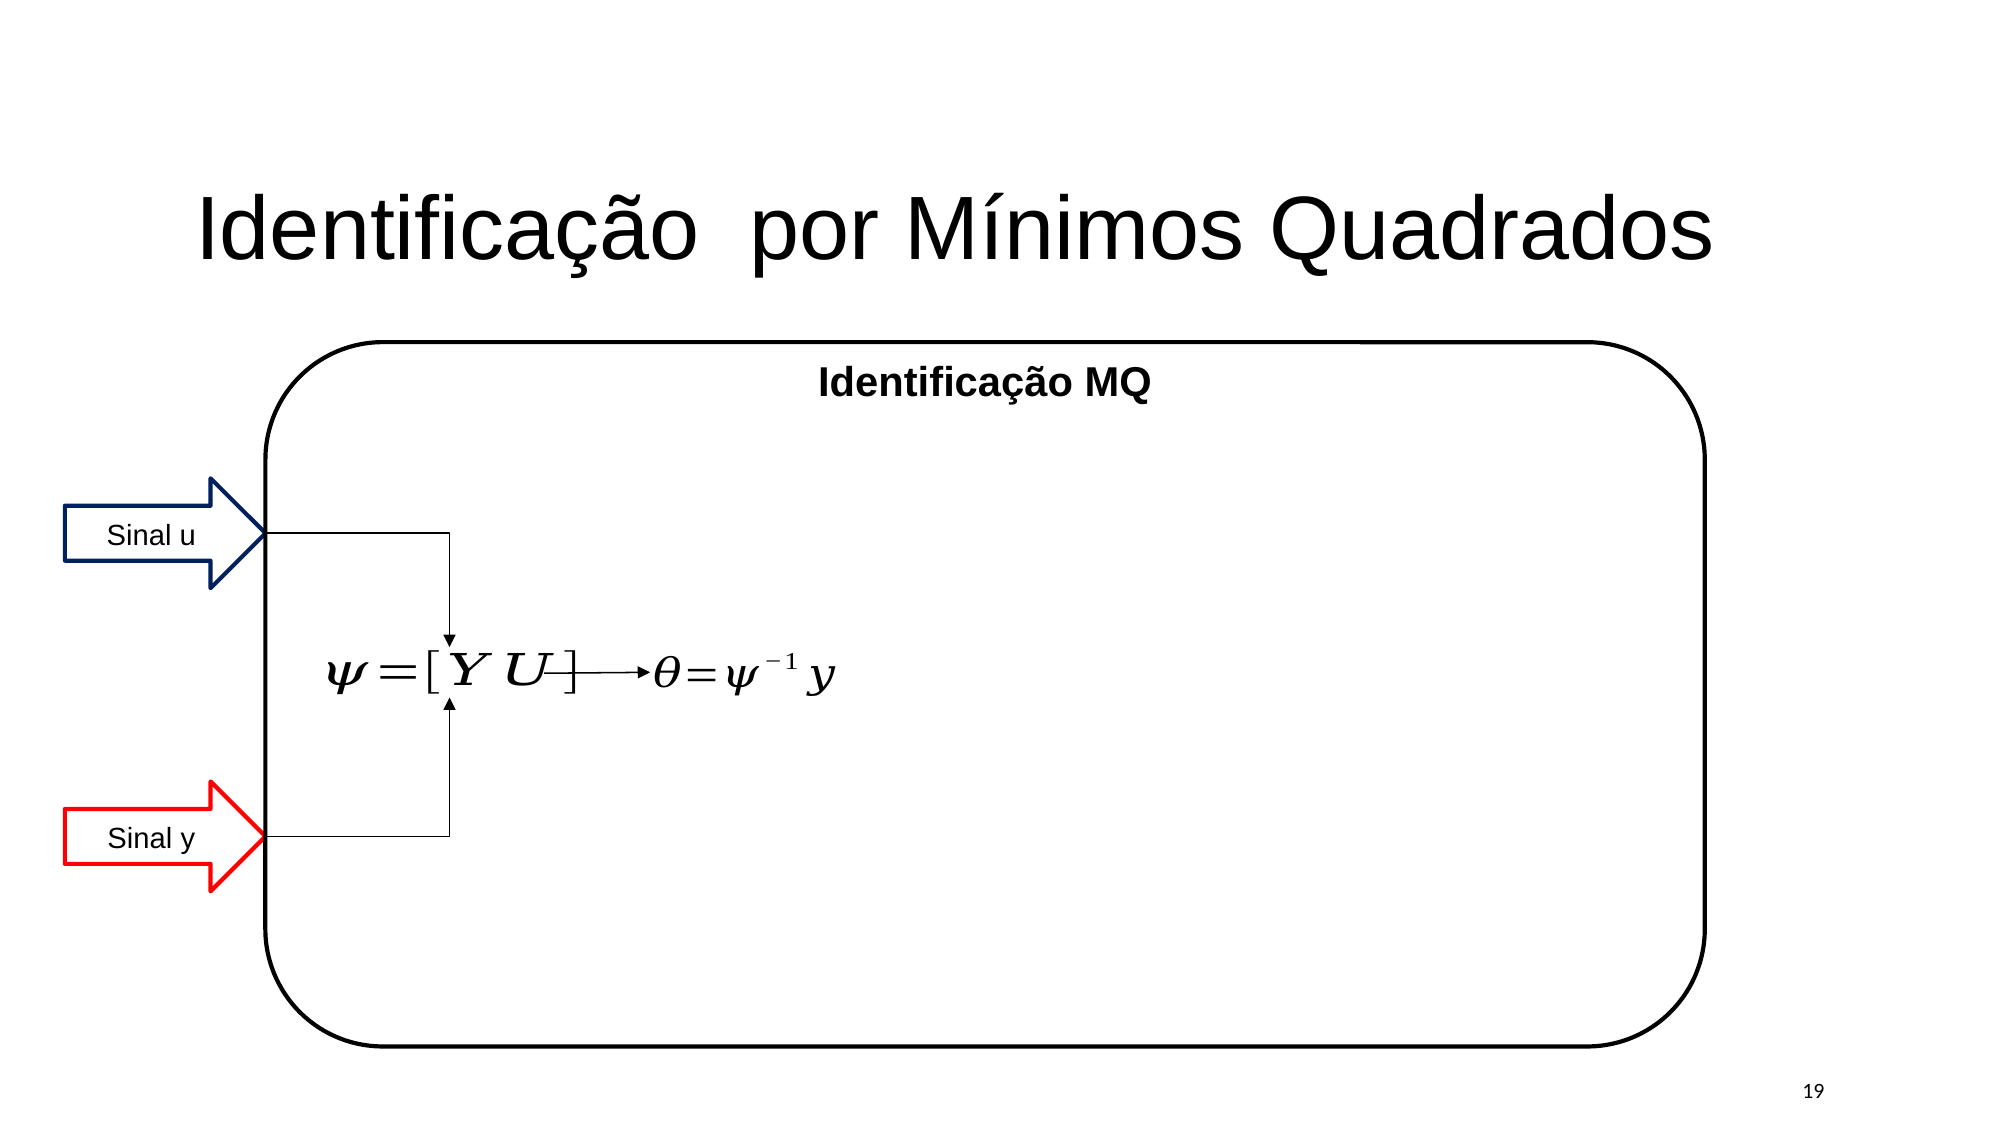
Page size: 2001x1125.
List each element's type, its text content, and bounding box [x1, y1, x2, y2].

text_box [265, 532, 450, 648]
text_box Sinal y [62, 779, 263, 894]
text_box Sinal u [62, 476, 263, 591]
slide_number 19 [1624, 1059, 1840, 1120]
title Identificação por Mínimos Quadrados [180, 47, 1830, 285]
text_box Identificação MQ [263, 340, 1707, 1049]
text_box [265, 697, 450, 837]
